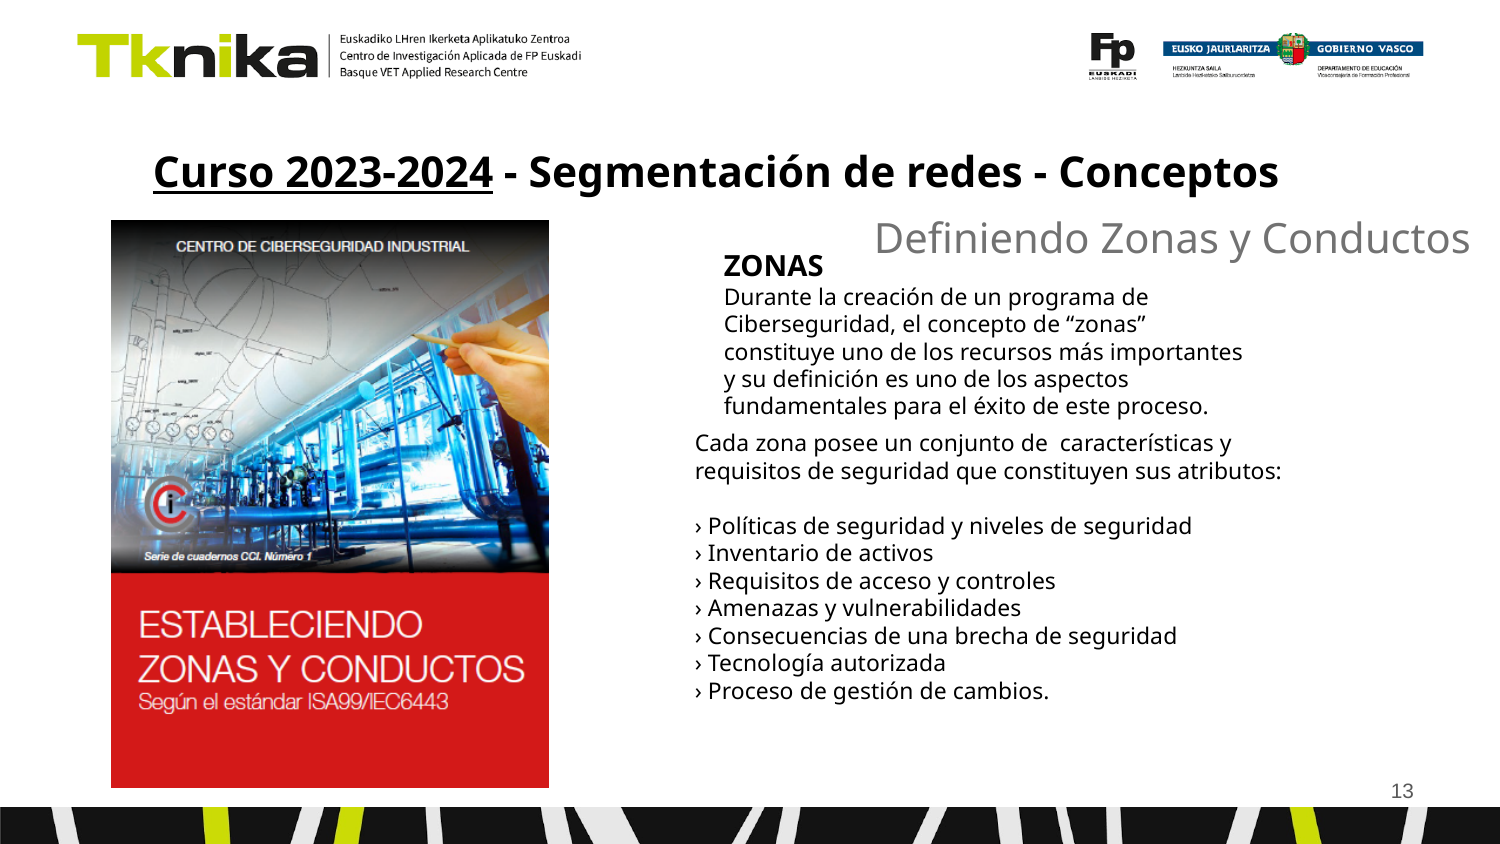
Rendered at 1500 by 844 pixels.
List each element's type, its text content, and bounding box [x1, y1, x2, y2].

title Curso 2023-2024 - Segmentación de redes - Conceptos [14, 138, 1418, 210]
text_box Definiendo Zonas y Conductos [806, 200, 1490, 273]
picture [76, 32, 1424, 80]
text_box Cada zona posee un conjunto de características y requisitos de seguridad que constituyen sus atributos: › Políticas de seguridad y niveles de seguridad › Inventario de activos › Requisitos de acceso y controles › Amenazas y vulnerabilidades › Consecuencias de una brecha de seguridad › Tecnología autorizada › Proceso de gestión de cambios. [683, 417, 1306, 715]
text_box ZONAS Durante la creación de un programa de Ciberseguridad, el concepto de “zonas” constituye uno de los recursos más importantes y su definición es uno de los aspectos fundamentales para el éxito de este proceso. [712, 236, 1258, 417]
picture [0, 807, 1500, 844]
picture [111, 220, 549, 788]
slide_number ‹#› [1074, 767, 1425, 813]
